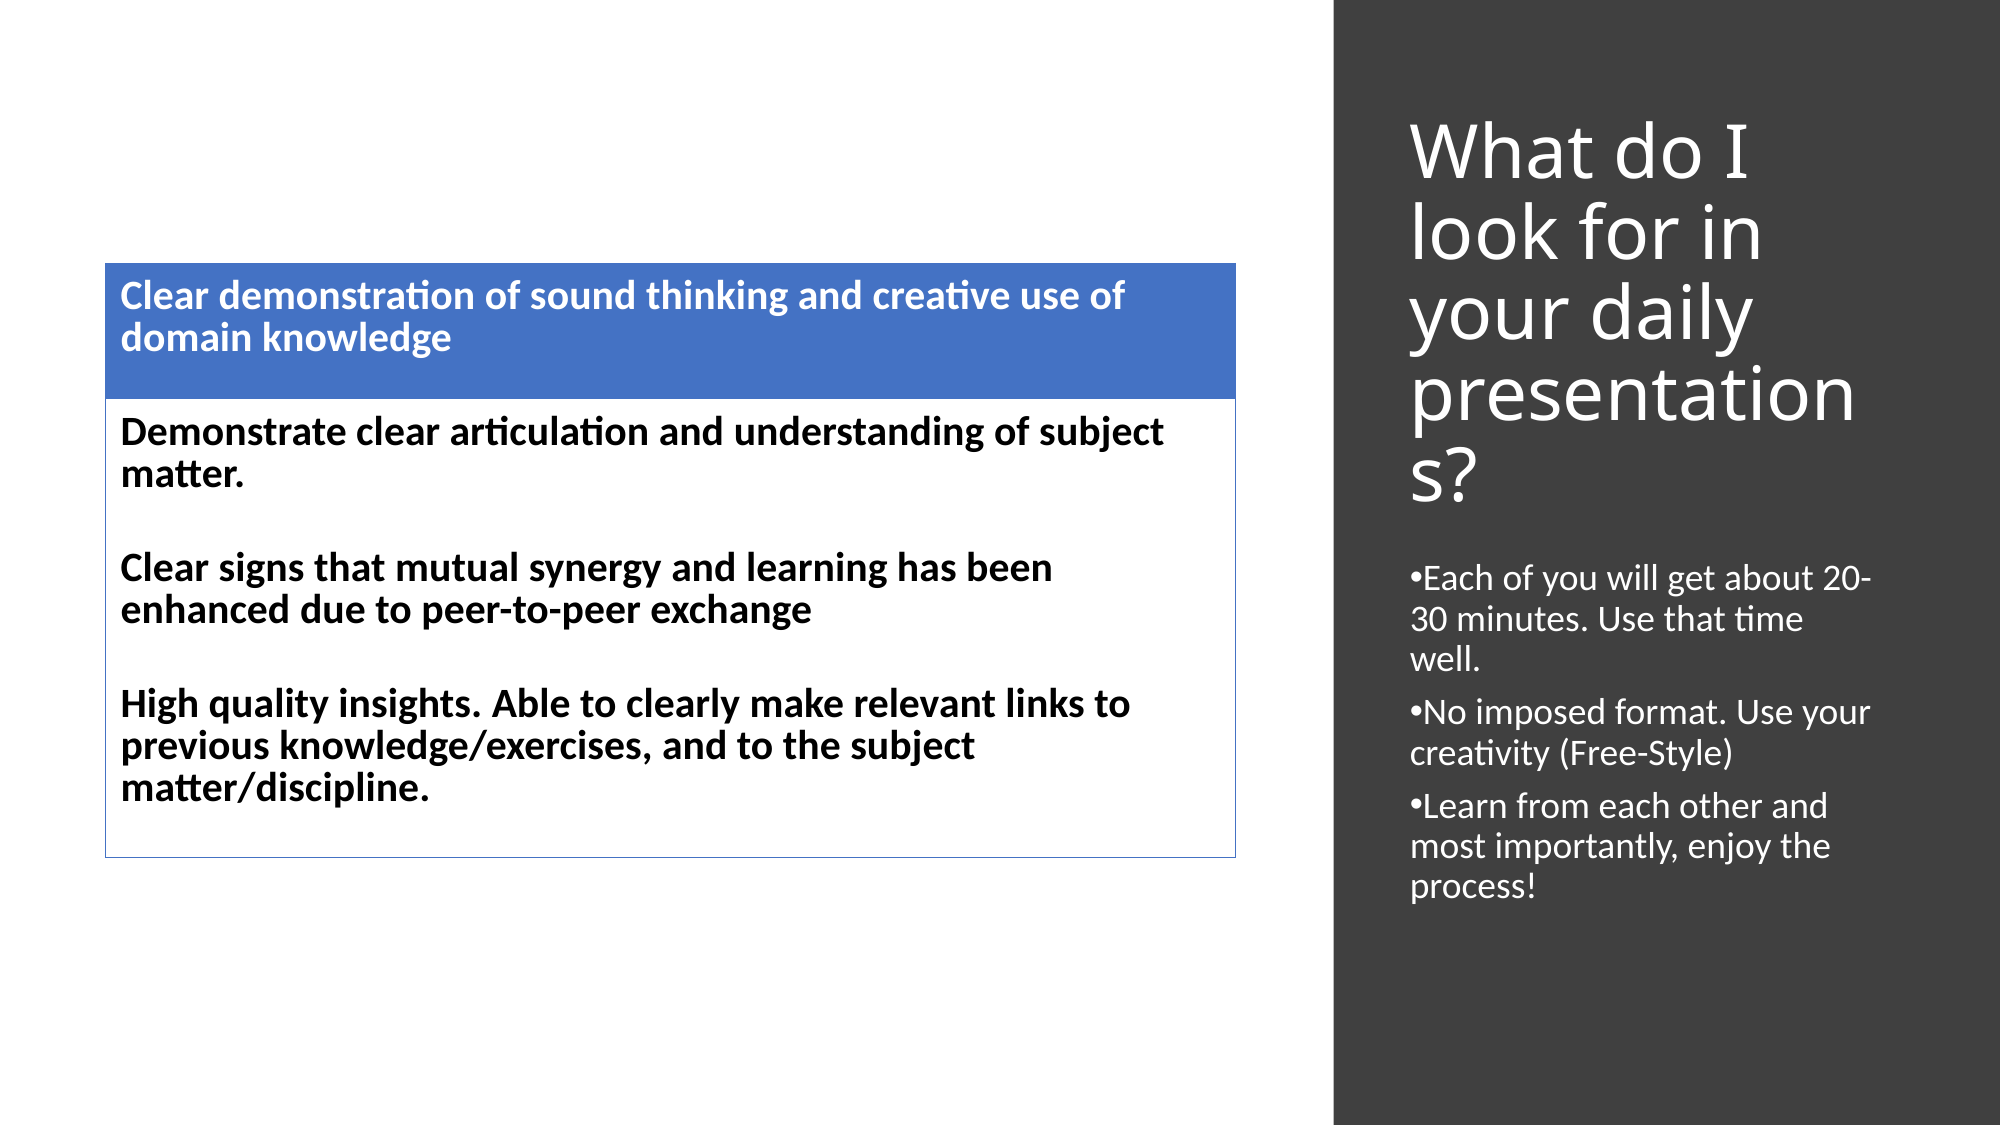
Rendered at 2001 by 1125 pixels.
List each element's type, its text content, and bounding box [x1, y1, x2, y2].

table_cell Clear signs that mutual synergy and learning has been enhanced due to peer-to-peer exchange [106, 535, 1235, 671]
text_box [1333, 0, 2000, 1125]
table_cell High quality insights. Able to clearly make relevant links to previous knowledge/exercises, and to the subject matter/discipline. [106, 671, 1235, 857]
title What do I look for in your daily presentations? [1394, 105, 1907, 525]
table_cell Demonstrate clear articulation and understanding of subject matter. [106, 399, 1235, 535]
table_header Clear demonstration of sound thinking and creative use of domain knowledge [106, 264, 1235, 399]
text_box Each of you will get about 20-30 minutes. Use that time well. No imposed format. Use your creativity (Free-Style) Learn from each other and most importantly, enjoy the process! [1394, 550, 1895, 1016]
